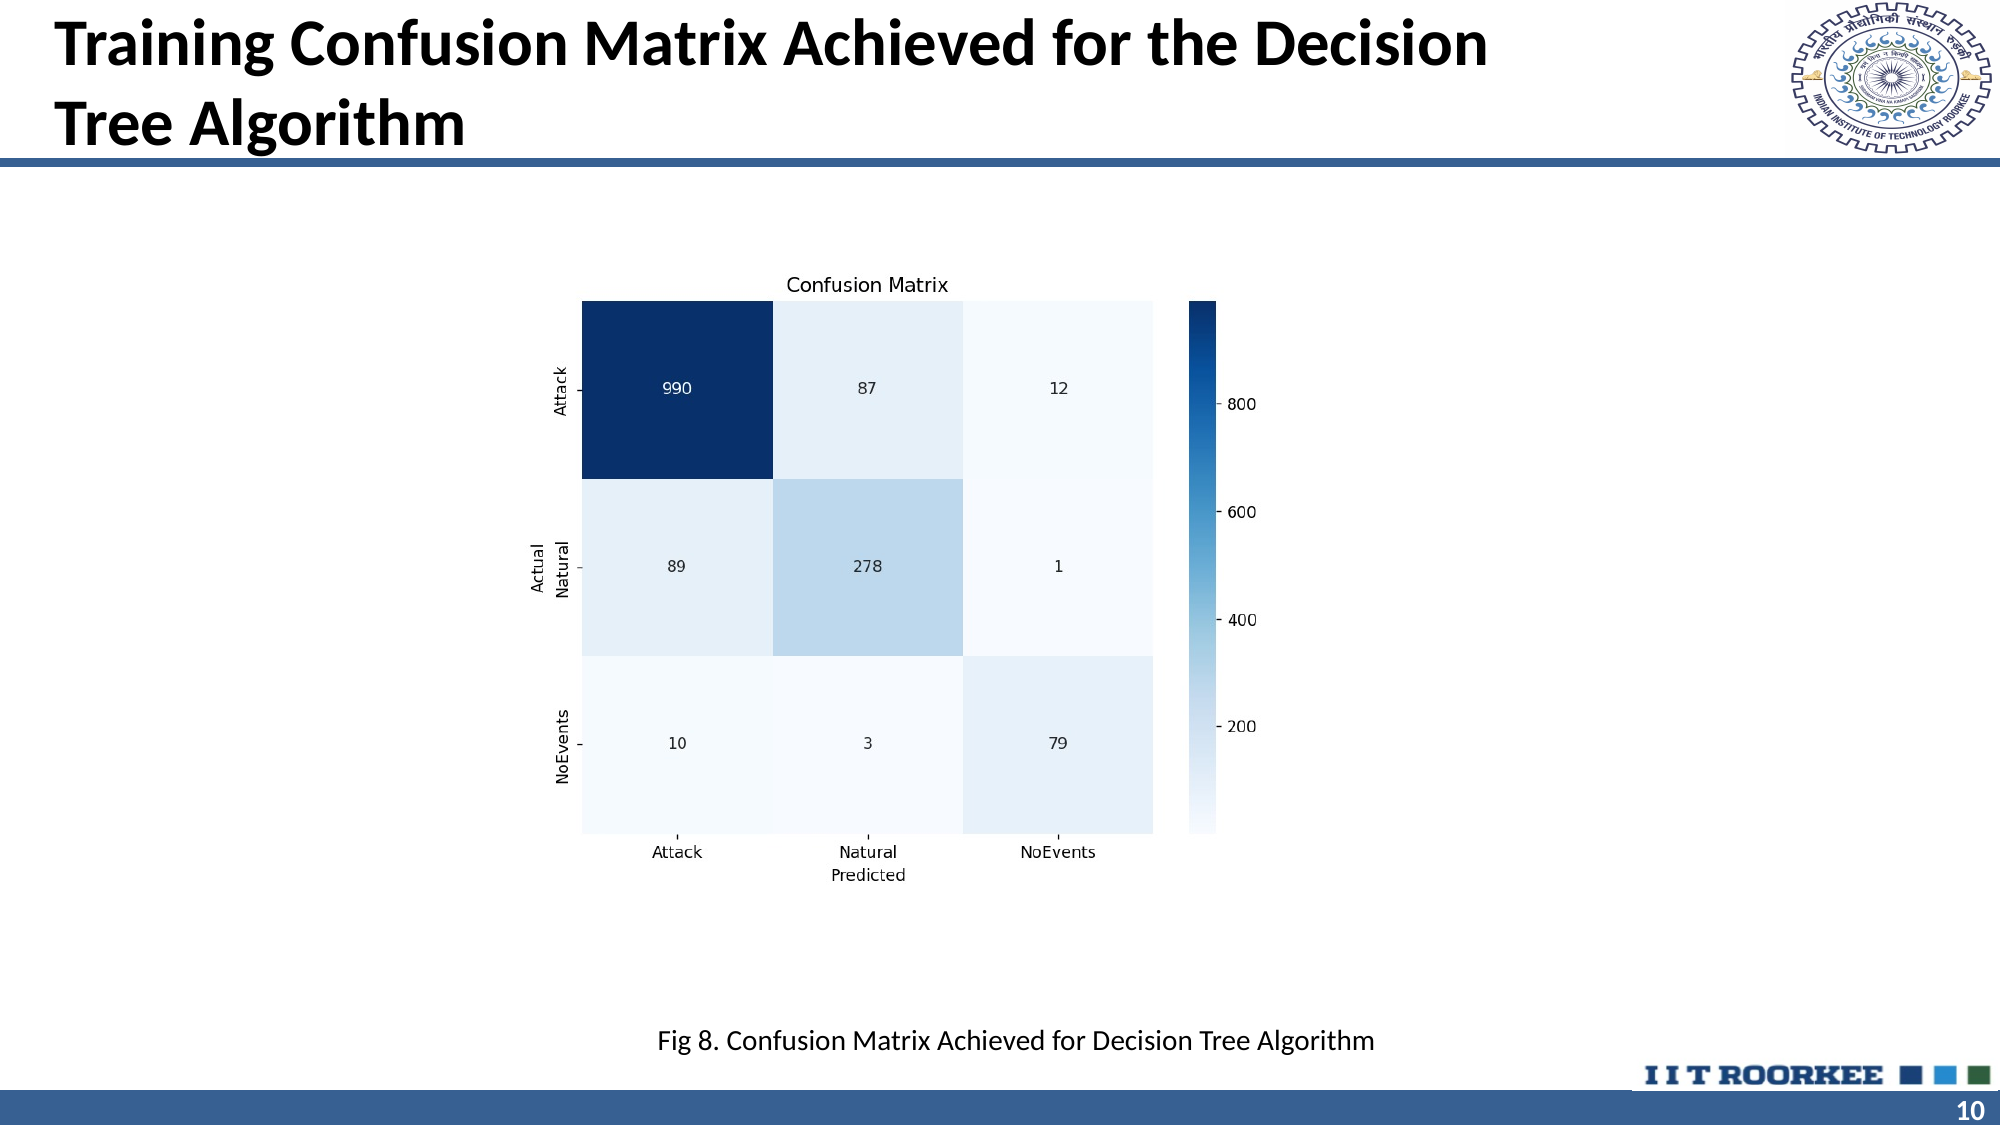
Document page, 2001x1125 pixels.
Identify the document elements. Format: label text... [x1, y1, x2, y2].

text_box Fig 8. Confusion Matrix Achieved for Decision Tree Algorithm [642, 1013, 1391, 1064]
picture [471, 228, 1373, 897]
picture [1785, 0, 2000, 158]
picture [1632, 1057, 1998, 1091]
title Training Confusion Matrix Achieved for the Decision Tree Algorithm [39, 33, 1580, 125]
